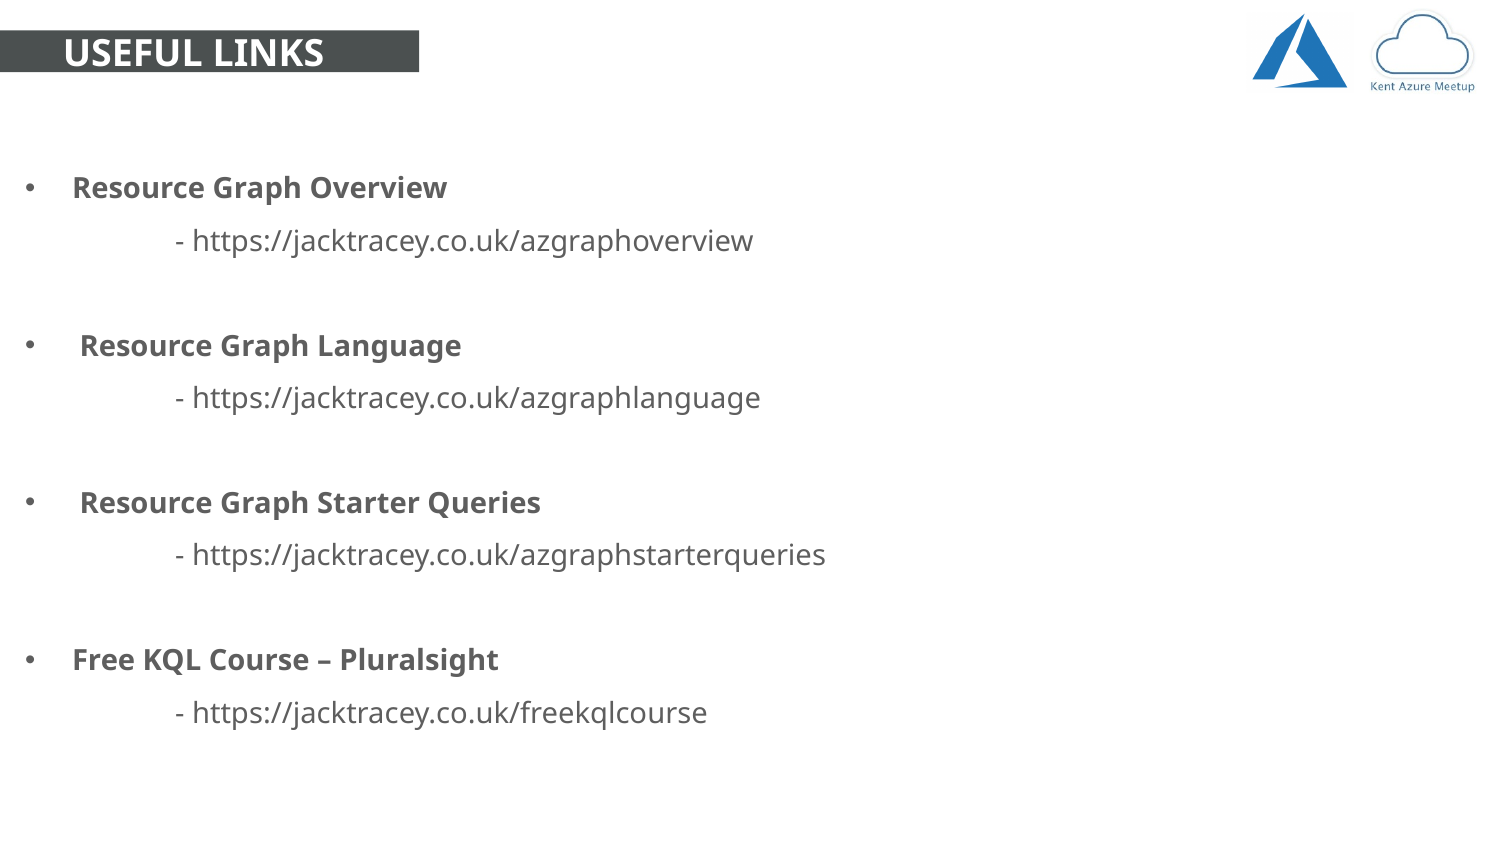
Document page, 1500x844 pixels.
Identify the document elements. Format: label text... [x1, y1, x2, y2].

text_box USEFUL LINKS [63, 28, 1128, 92]
picture [1368, 7, 1477, 95]
text_box [0, 30, 63, 73]
text_box Resource Graph Overview - https://jacktracey.co.uk/azgraphoverview Resource Graph Language - https://jacktracey.co.uk/azgraphlanguage Resource Graph Starter Queries - https://jacktracey.co.uk/azgraphstarterqueries Free KQL Course – Pluralsight - https://jacktracey.co.uk/freekqlcourse [17, 144, 1483, 789]
picture [1245, 12, 1354, 94]
